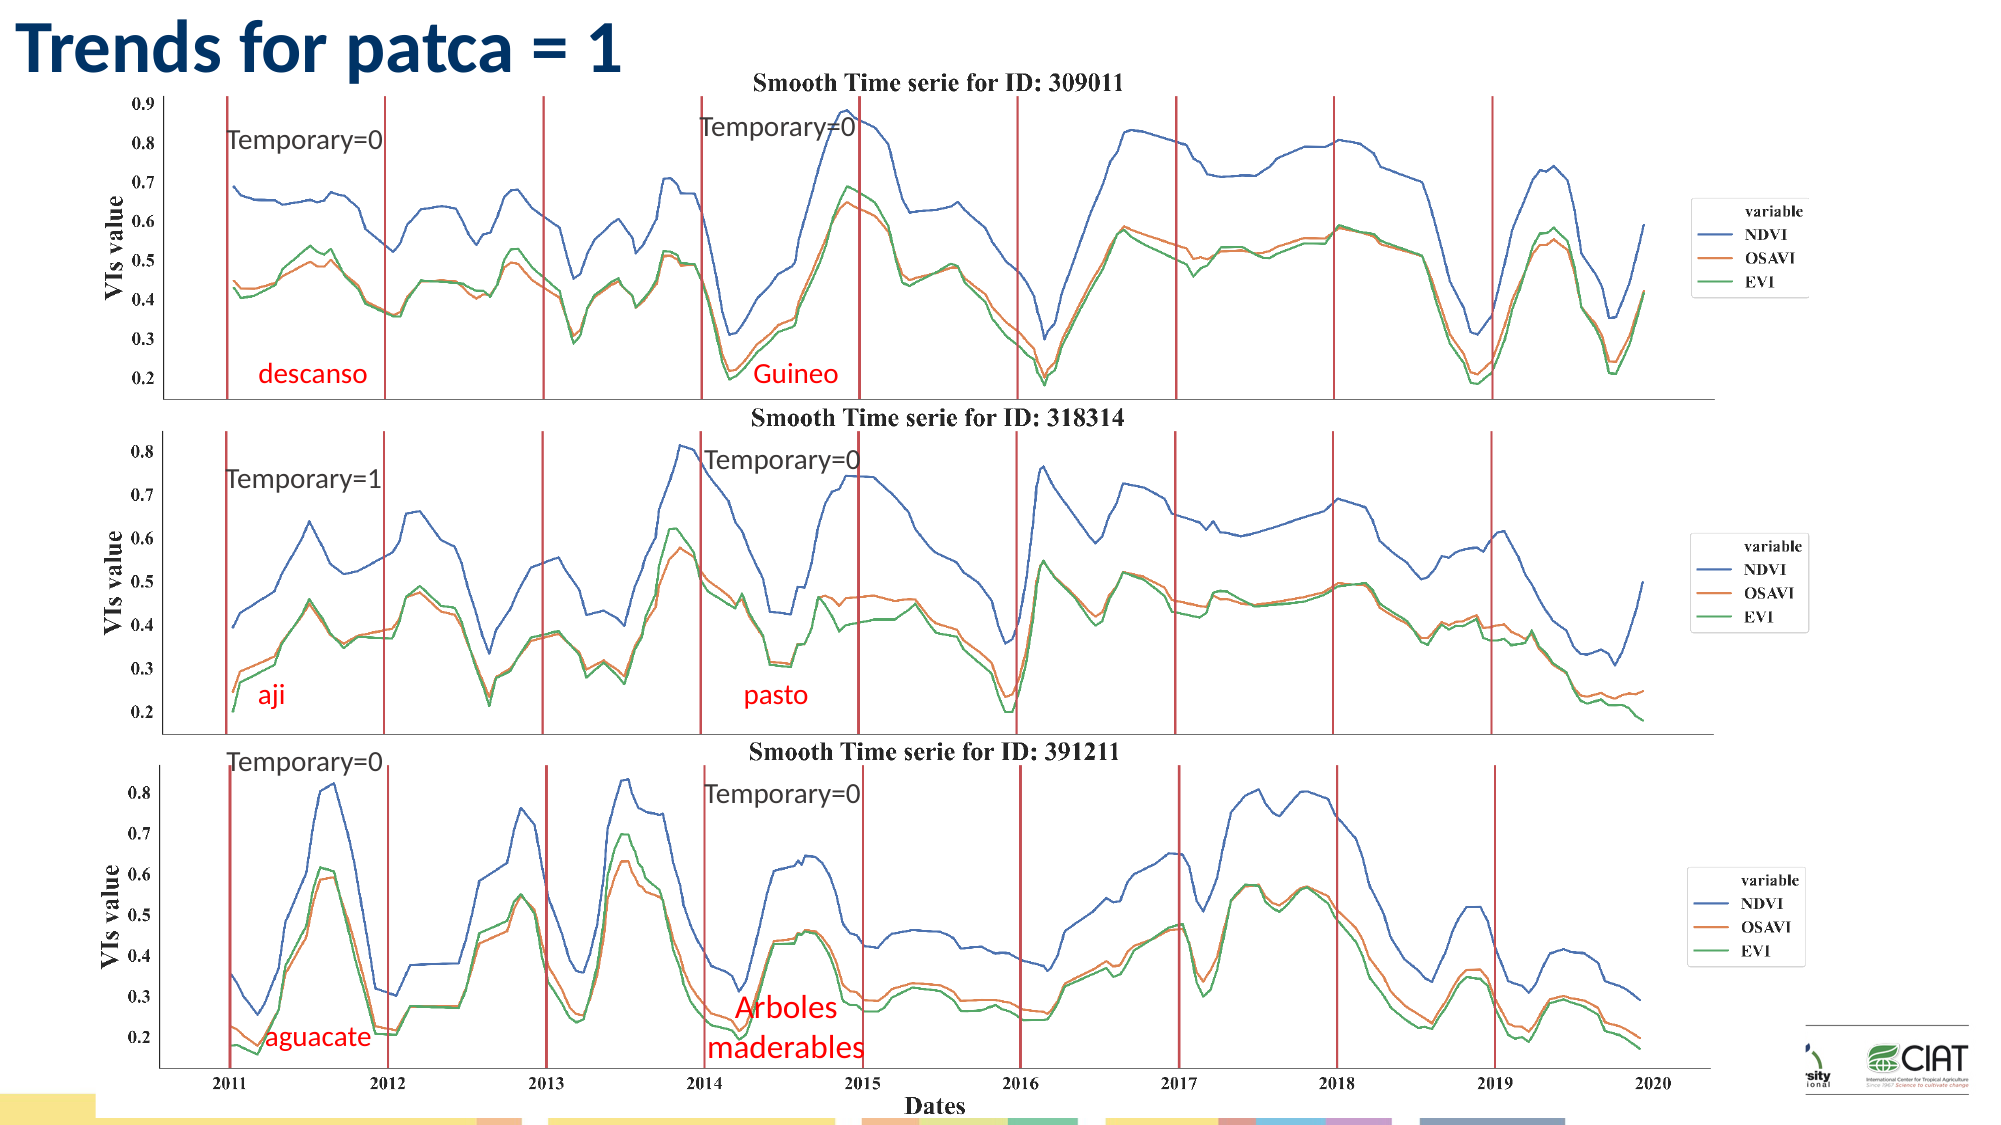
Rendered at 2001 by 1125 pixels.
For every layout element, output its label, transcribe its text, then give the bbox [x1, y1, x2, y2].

picture [0, 0, 2000, 1125]
title Trends for patca = 1 [0, 0, 1725, 173]
